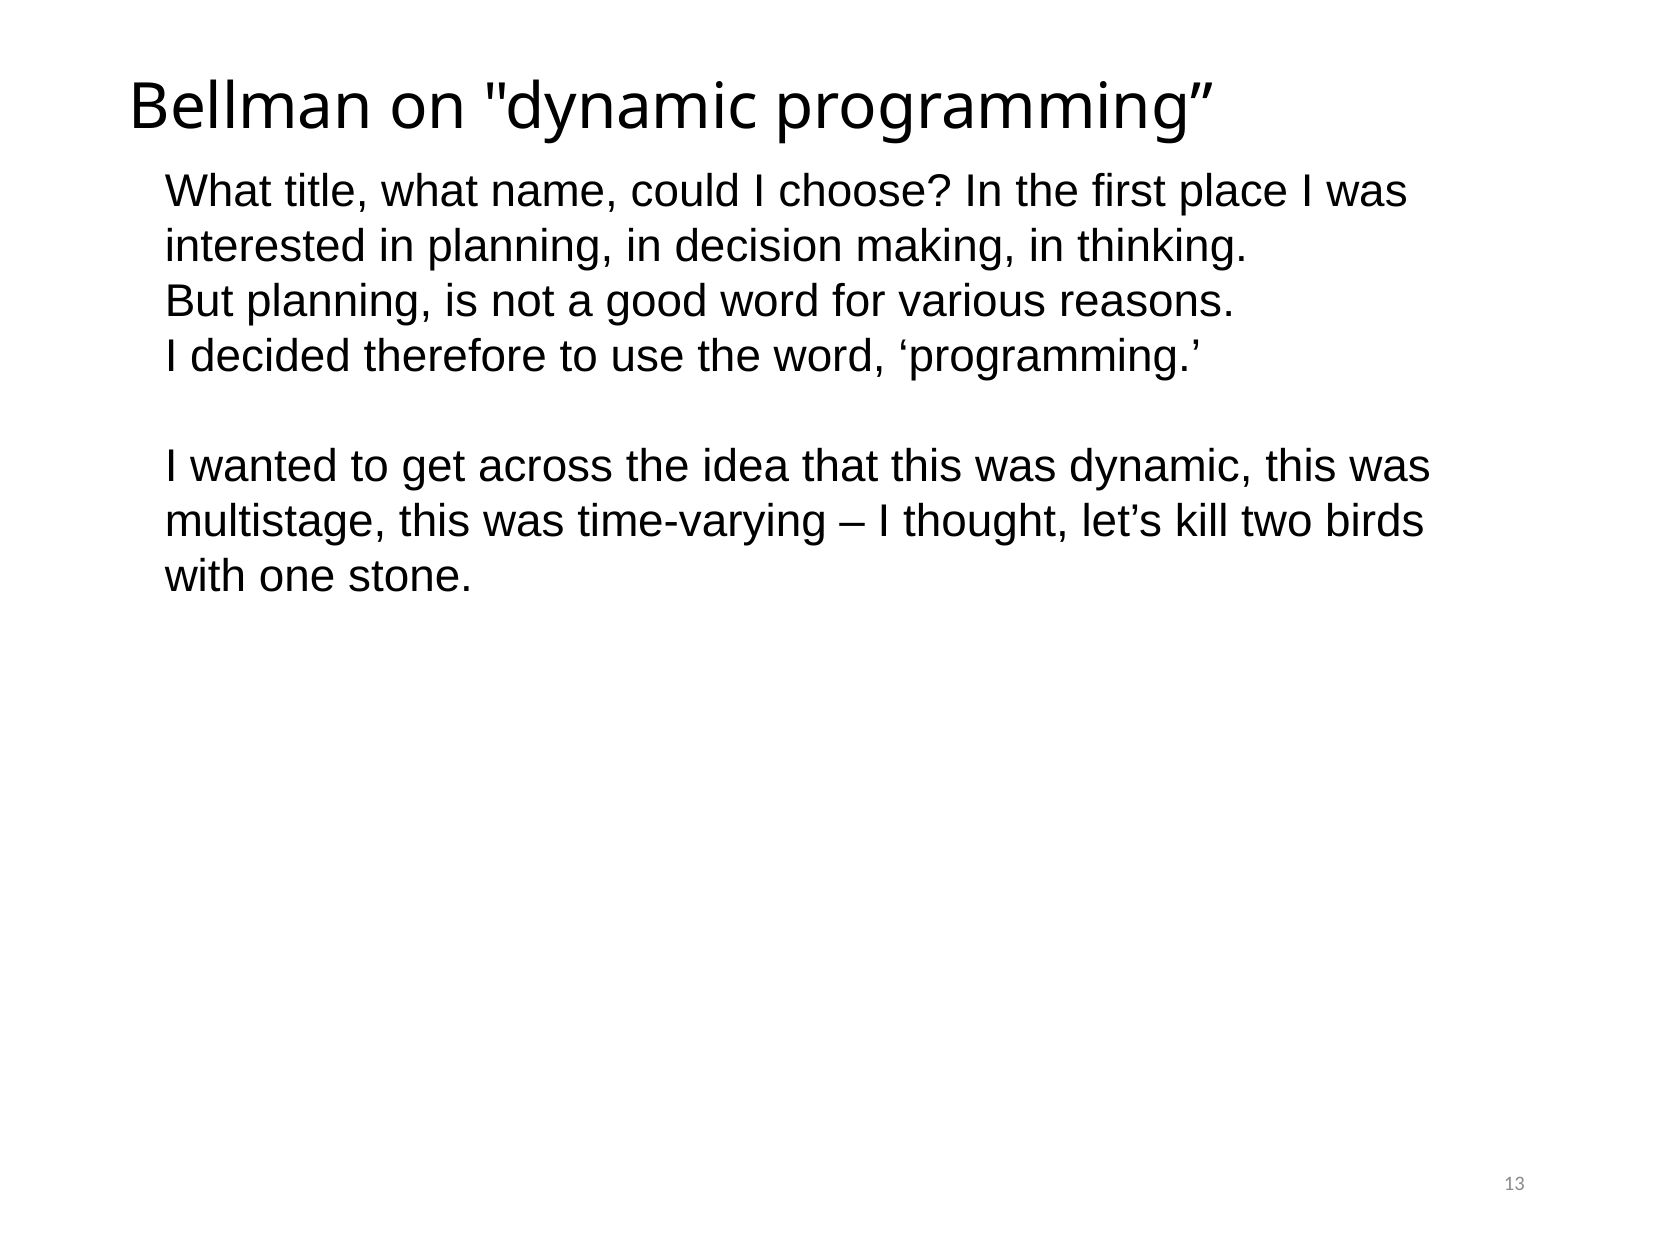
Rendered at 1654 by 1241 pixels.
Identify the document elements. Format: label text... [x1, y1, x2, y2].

text_box What title, what name, could I choose? In the first place I was interested in planning, in decision making, in thinking. But planning, is not a good word for various reasons. I decided therefore to use the word, ‘programming.’ I wanted to get across the idea that this was dynamic, this was multistage, this was time-varying – I thought, let’s kill two birds with one stone. [149, 150, 1500, 1169]
slide_number 13 [1167, 1149, 1540, 1216]
title Bellman on "dynamic programming” [113, 66, 1540, 150]
